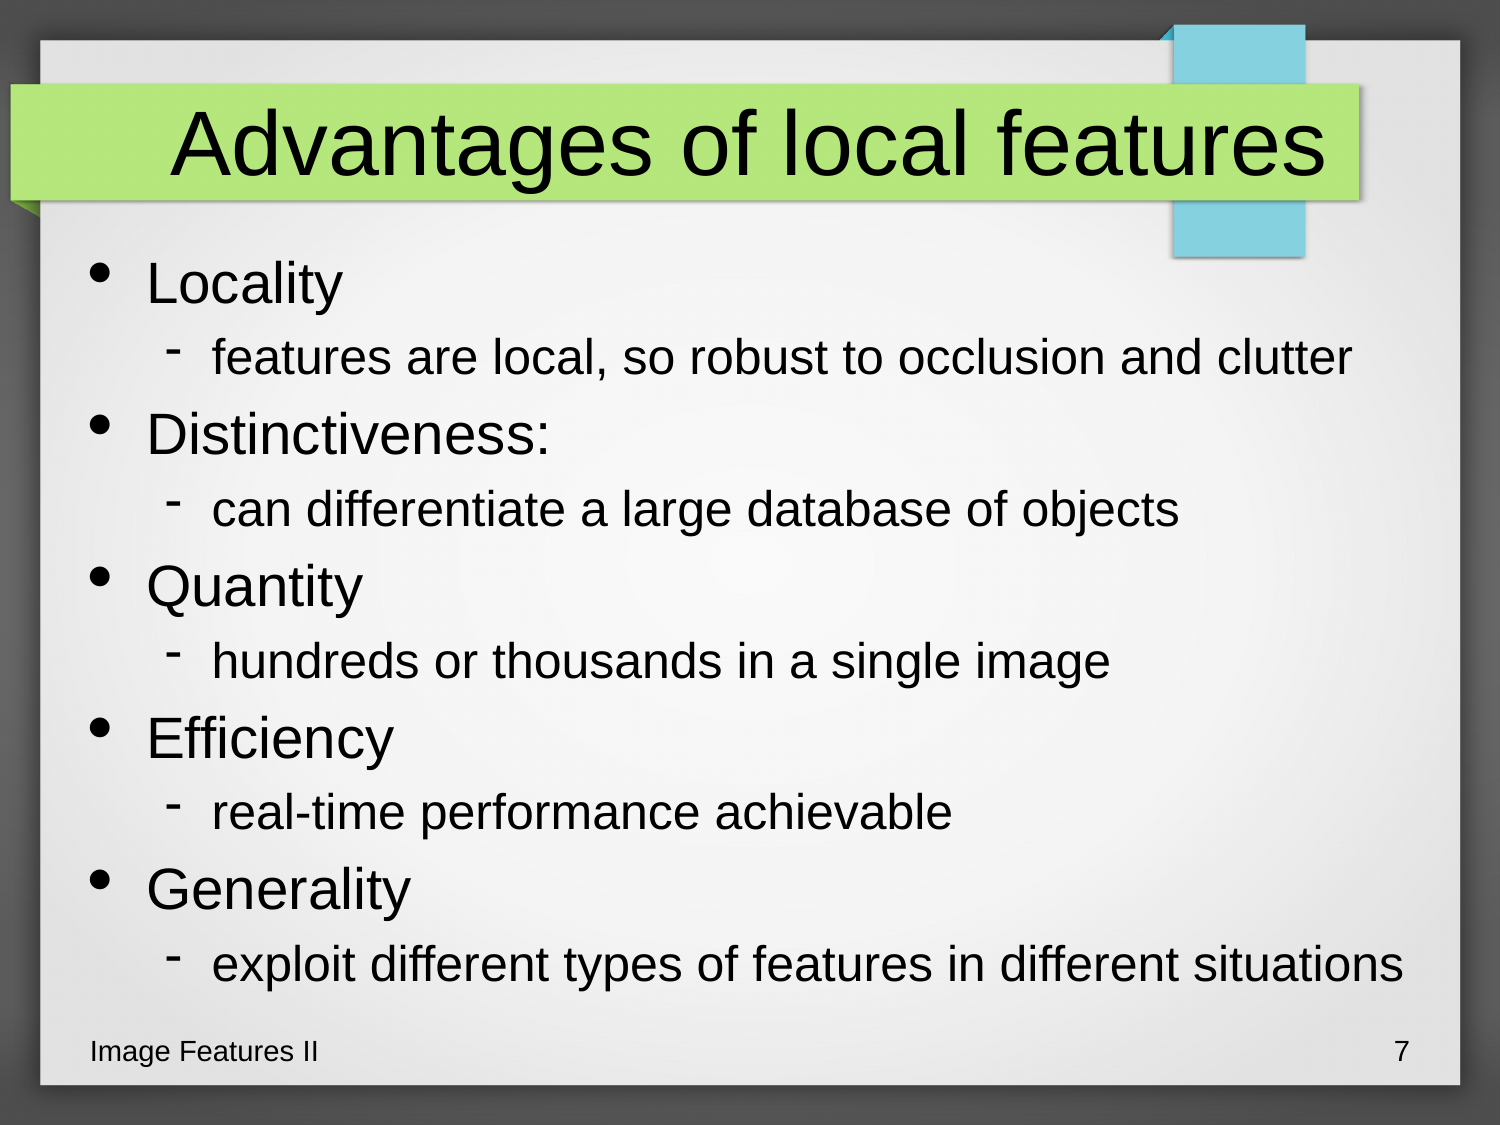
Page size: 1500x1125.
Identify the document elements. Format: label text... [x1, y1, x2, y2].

picture [0, 0, 1500, 1125]
text_box Image Features II [75, 1024, 425, 1103]
text_box Advantages of local features [74, 45, 1425, 233]
text_box <number> [1074, 1024, 1425, 1103]
text_box Locality features are local, so robust to occlusion and clutter Distinctiveness: can differentiate a large database of objects Quantity hundreds or thousands in a single image Efficiency real-time performance achievable Generality exploit different types of features in different situations [74, 237, 1425, 980]
